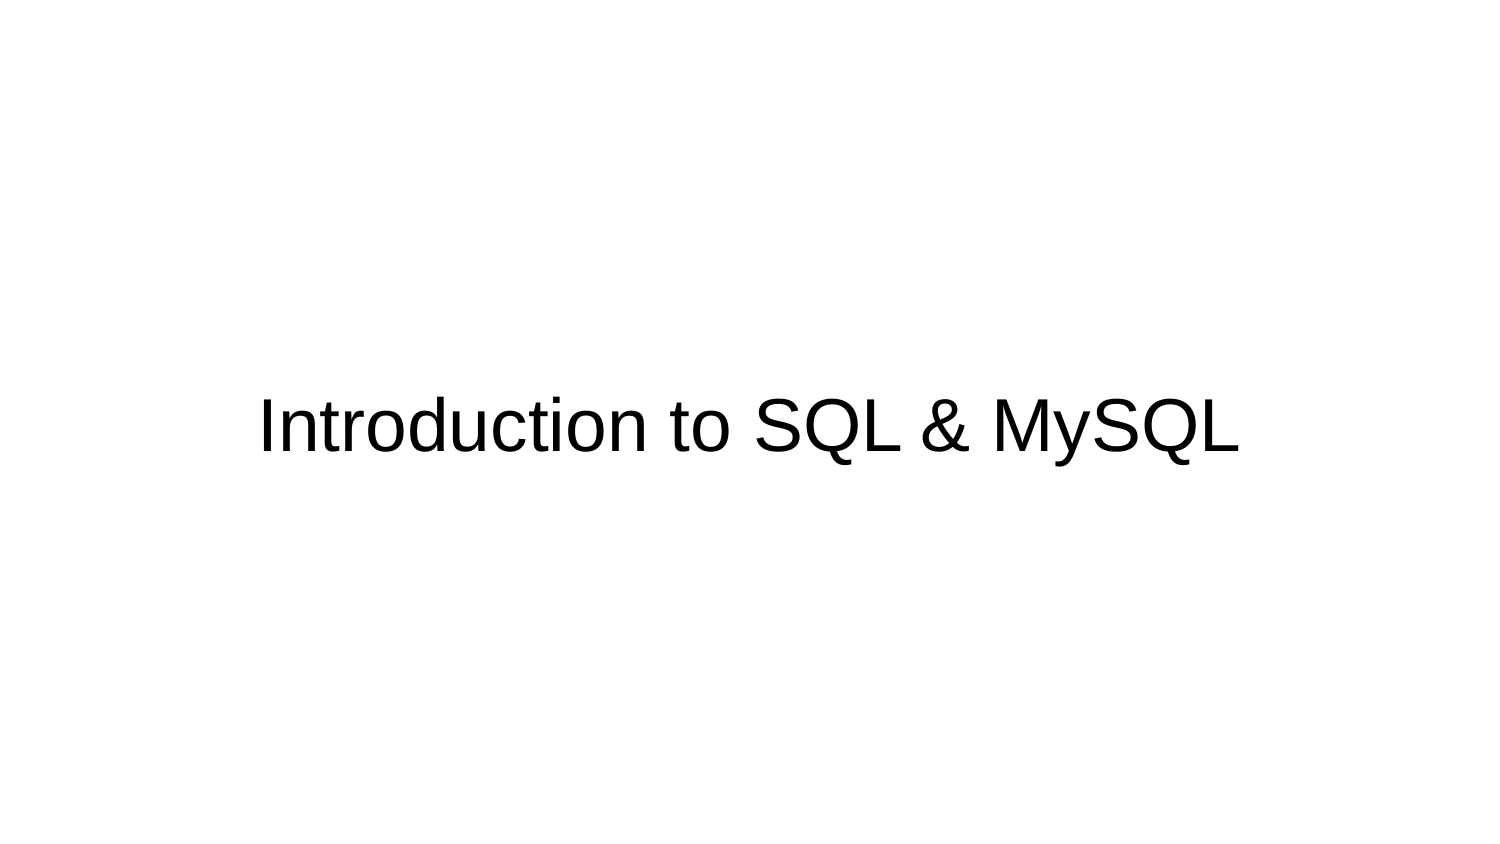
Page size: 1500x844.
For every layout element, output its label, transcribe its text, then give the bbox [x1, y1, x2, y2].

title Introduction to SQL & MySQL [51, 352, 1449, 491]
